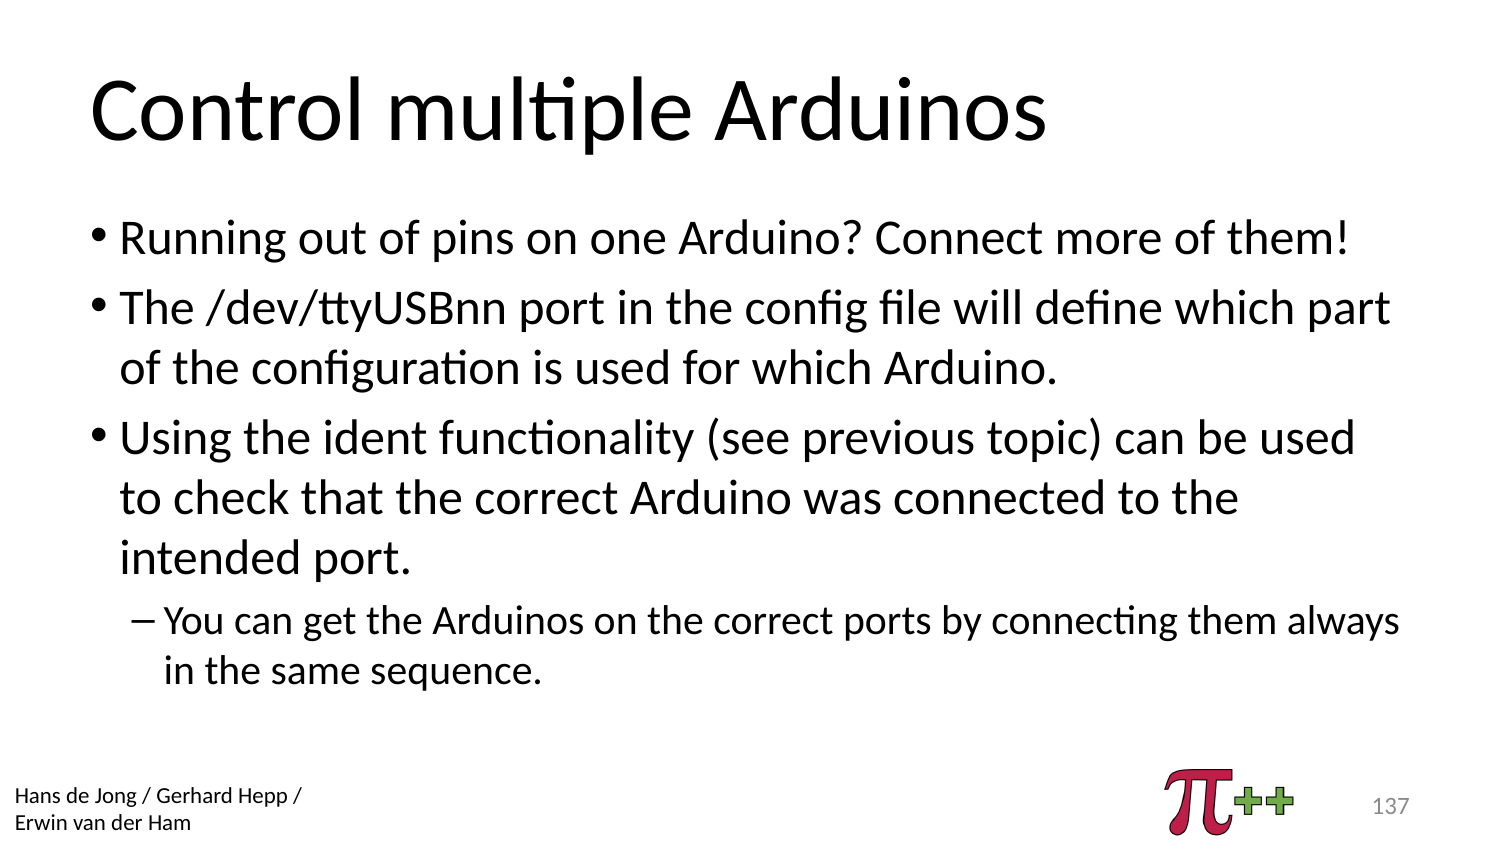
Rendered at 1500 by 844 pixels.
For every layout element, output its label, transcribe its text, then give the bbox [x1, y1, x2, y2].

slide_number 137 [1340, 782, 1425, 827]
list Running out of pins on one Arduino? Connect more of them! The /dev/ttyUSBnn port in the config file will define which part of the configuration is used for which Arduino. Using the ident functionality (see previous topic) can be used to check that the correct Arduino was connected to the intended port. You can get the Arduinos on the correct ports by connecting them always in the same sequence. [75, 196, 1425, 754]
title Control multiple Arduinos [75, 33, 1425, 175]
picture [1163, 768, 1294, 836]
